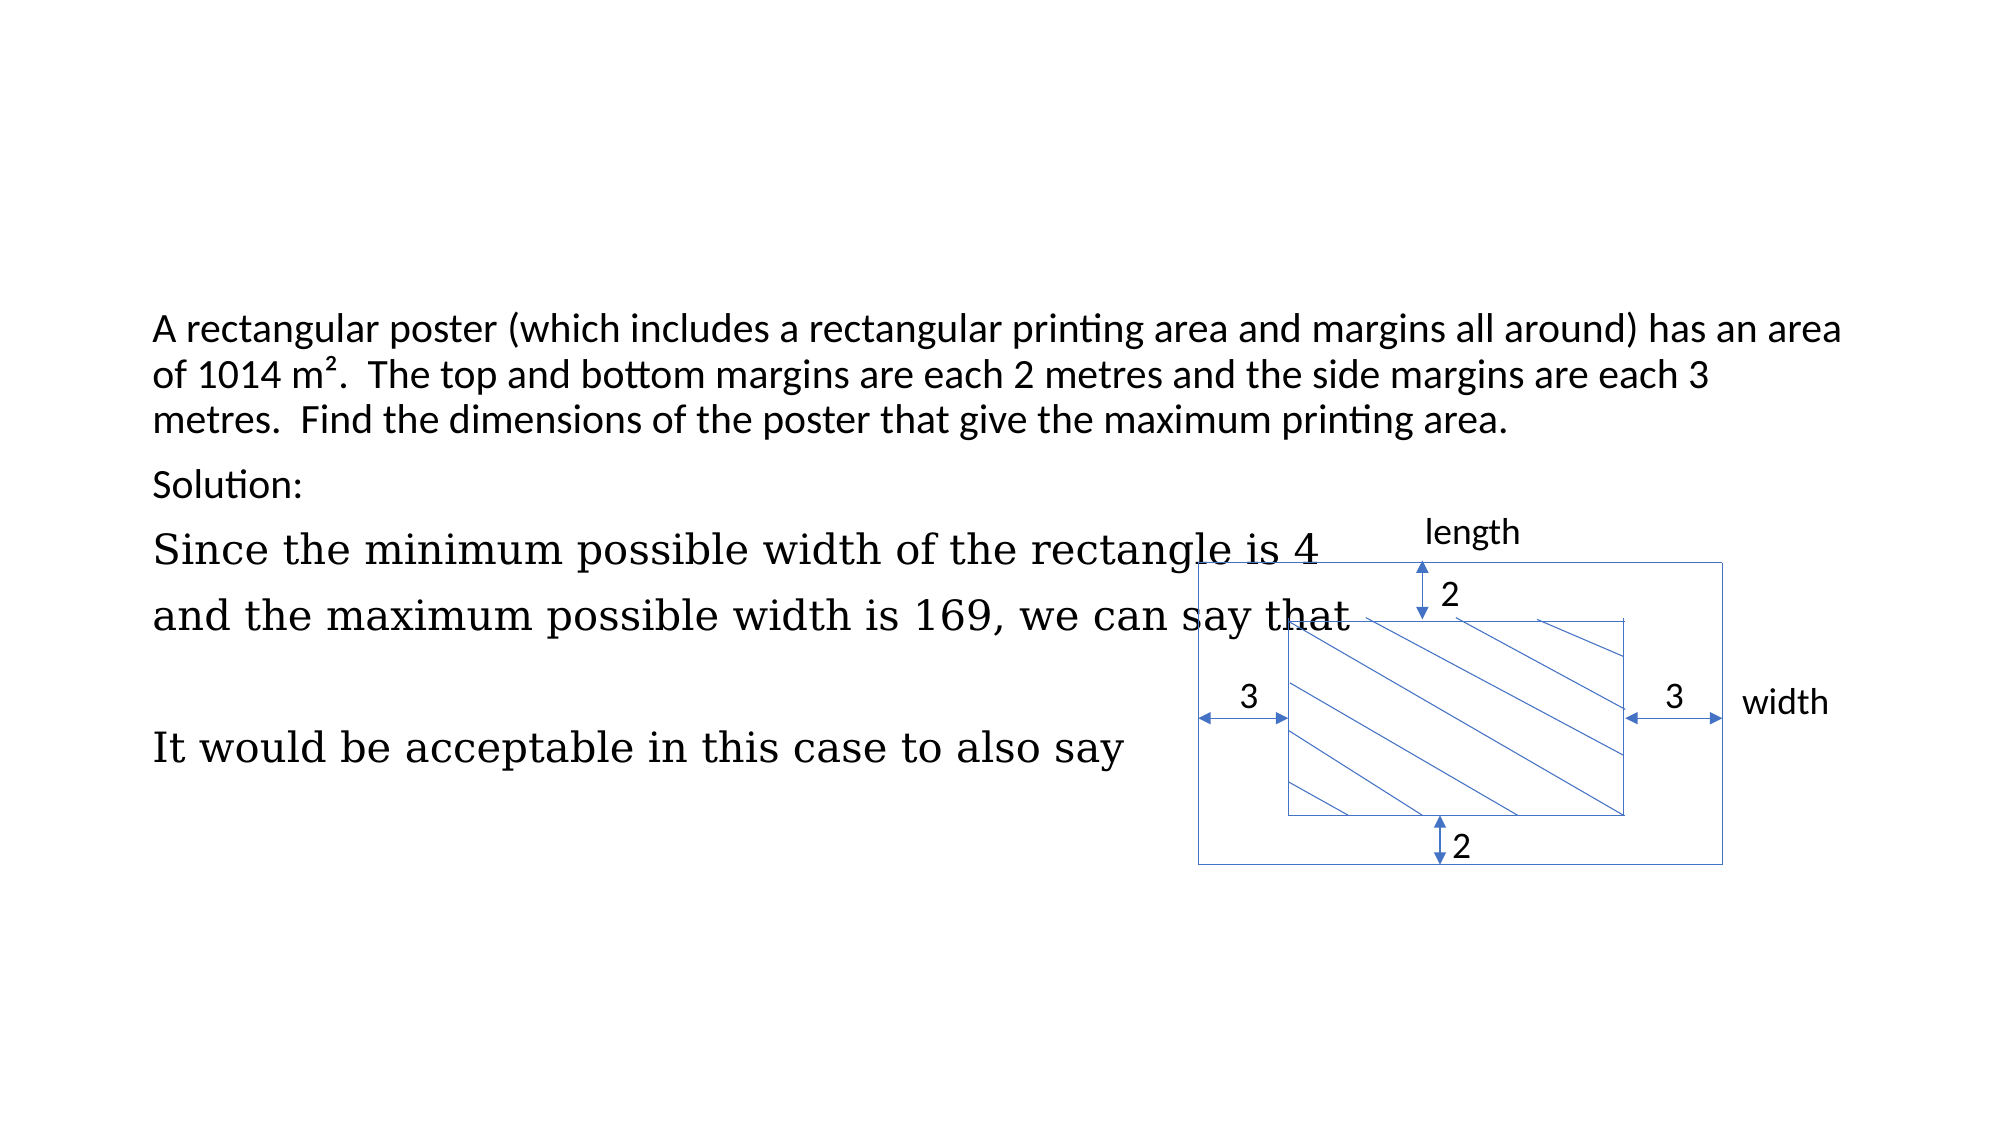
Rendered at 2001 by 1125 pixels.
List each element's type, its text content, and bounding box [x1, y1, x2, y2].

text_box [1289, 682, 1518, 816]
text_box 2 [1425, 563, 1474, 617]
text_box width [1727, 669, 1848, 730]
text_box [1288, 730, 1423, 816]
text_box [1365, 617, 1455, 682]
text_box length [1409, 499, 1560, 560]
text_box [1455, 617, 1626, 710]
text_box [1536, 619, 1624, 657]
text_box 3 [1224, 663, 1278, 718]
text_box 3 [1650, 719, 1695, 724]
text_box 3 [1650, 663, 1695, 718]
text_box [1288, 621, 1365, 718]
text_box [1518, 756, 1624, 816]
text_box 3 [1224, 719, 1278, 724]
text_box 2 [1441, 816, 1478, 864]
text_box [1518, 710, 1624, 756]
text_box 2 [1437, 865, 1478, 874]
